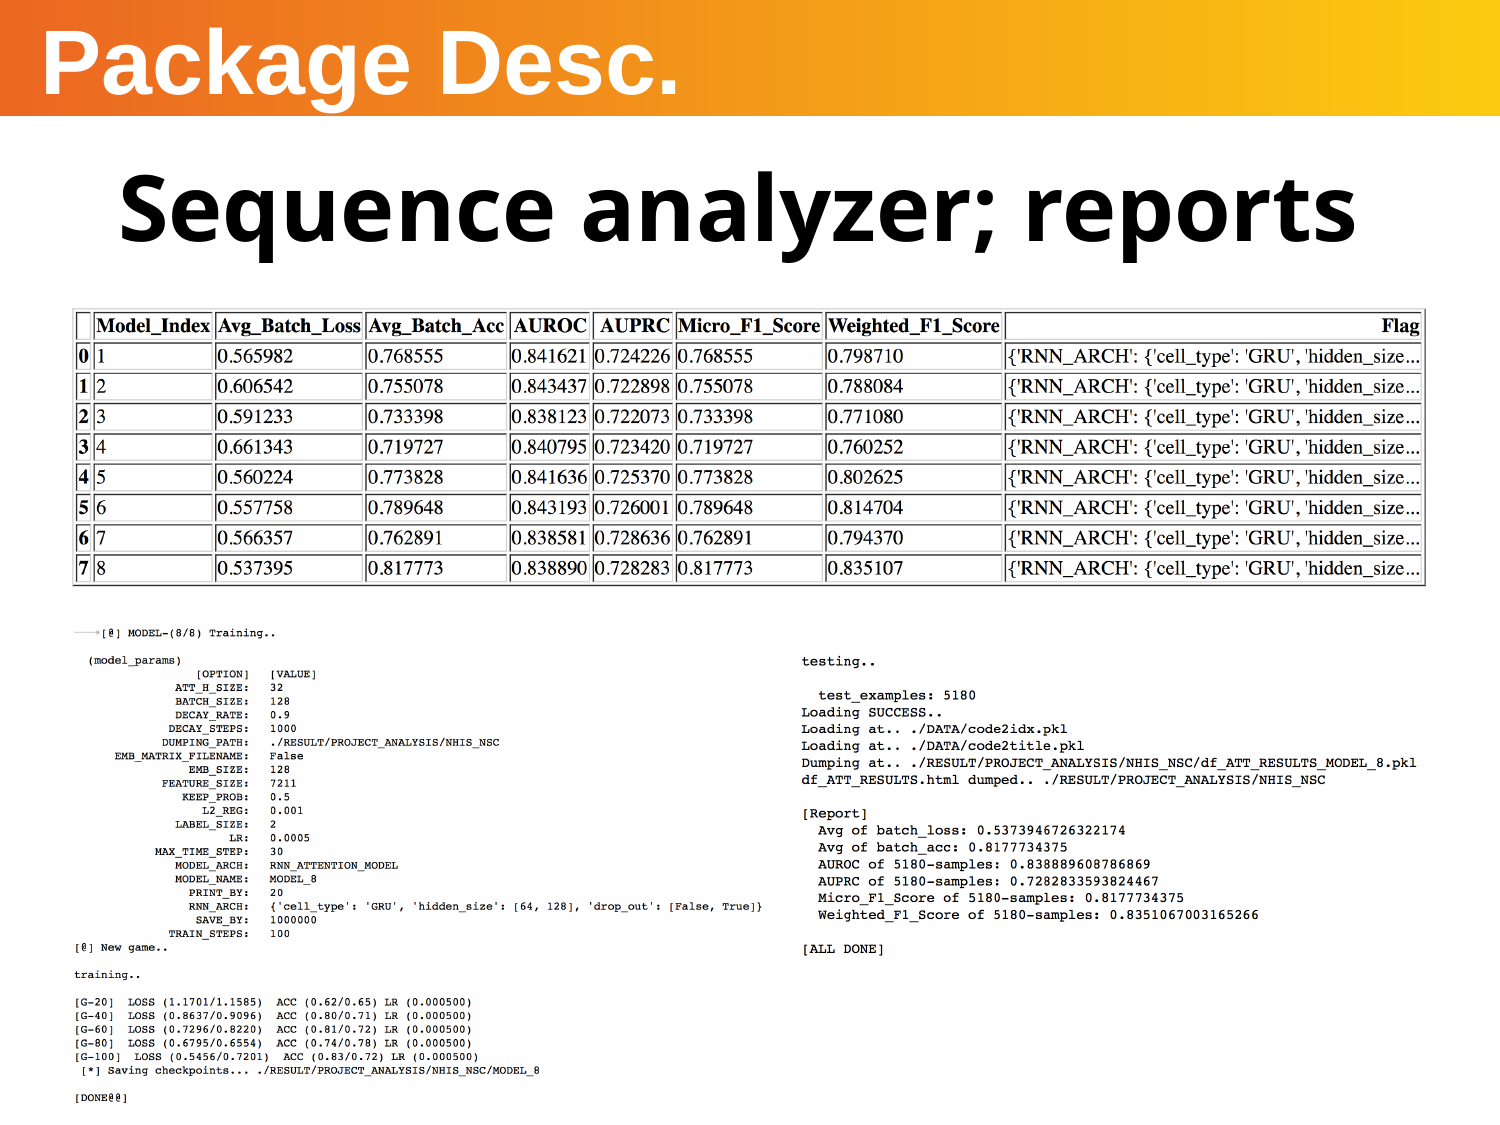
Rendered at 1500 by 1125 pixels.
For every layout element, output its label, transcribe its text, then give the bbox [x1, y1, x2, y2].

text_box Package Desc. [0, 0, 1500, 116]
picture [71, 307, 1430, 592]
picture [799, 648, 1430, 970]
title Sequence analyzer; reports [103, 145, 1397, 278]
picture [71, 622, 772, 1115]
